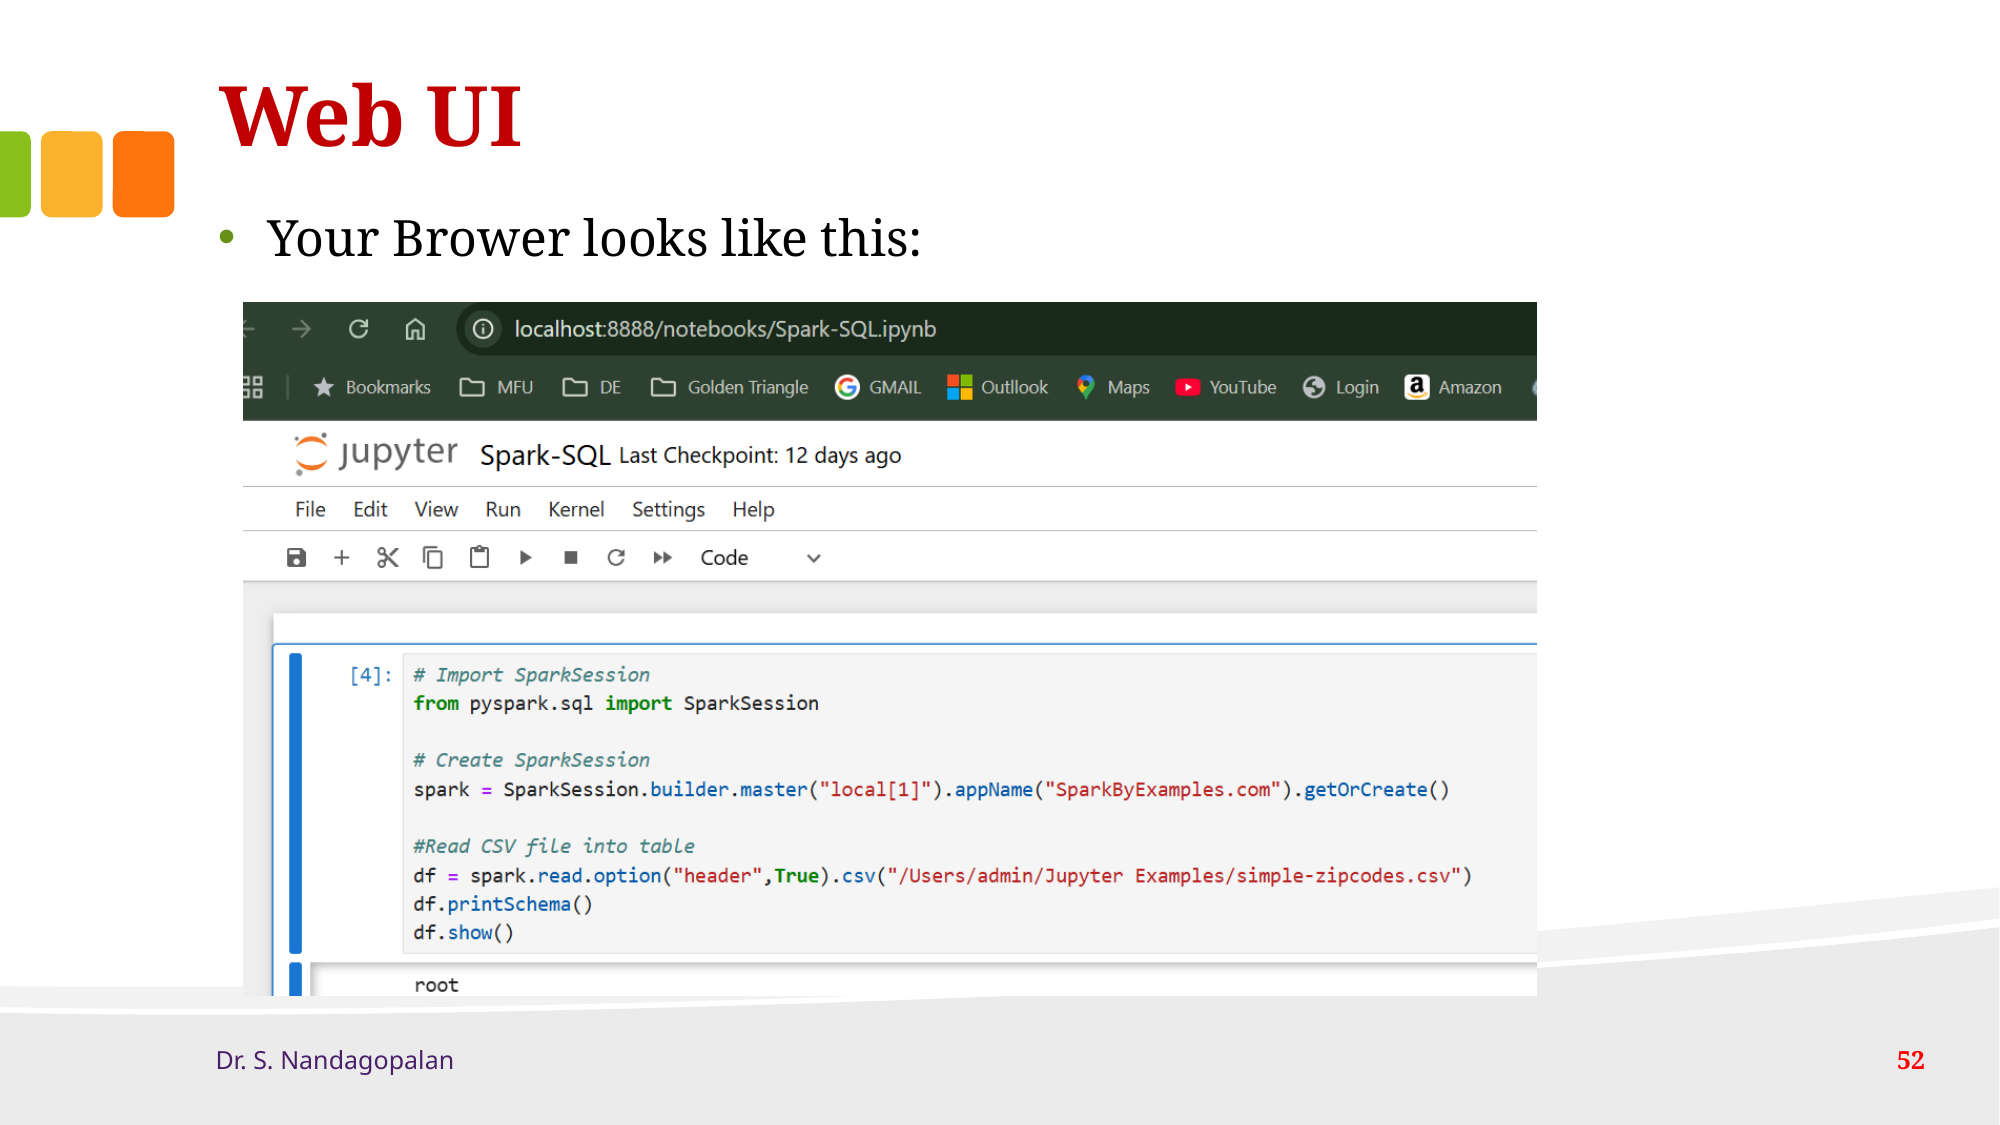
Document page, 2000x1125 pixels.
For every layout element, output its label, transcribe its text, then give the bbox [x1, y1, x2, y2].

list Your Brower looks like this: [197, 196, 1798, 1024]
title Web UI [199, 24, 1800, 173]
slide_number 52 [1811, 1046, 1946, 1077]
picture [243, 302, 1537, 996]
footer Dr. S. Nandagopalan [195, 1046, 1556, 1077]
